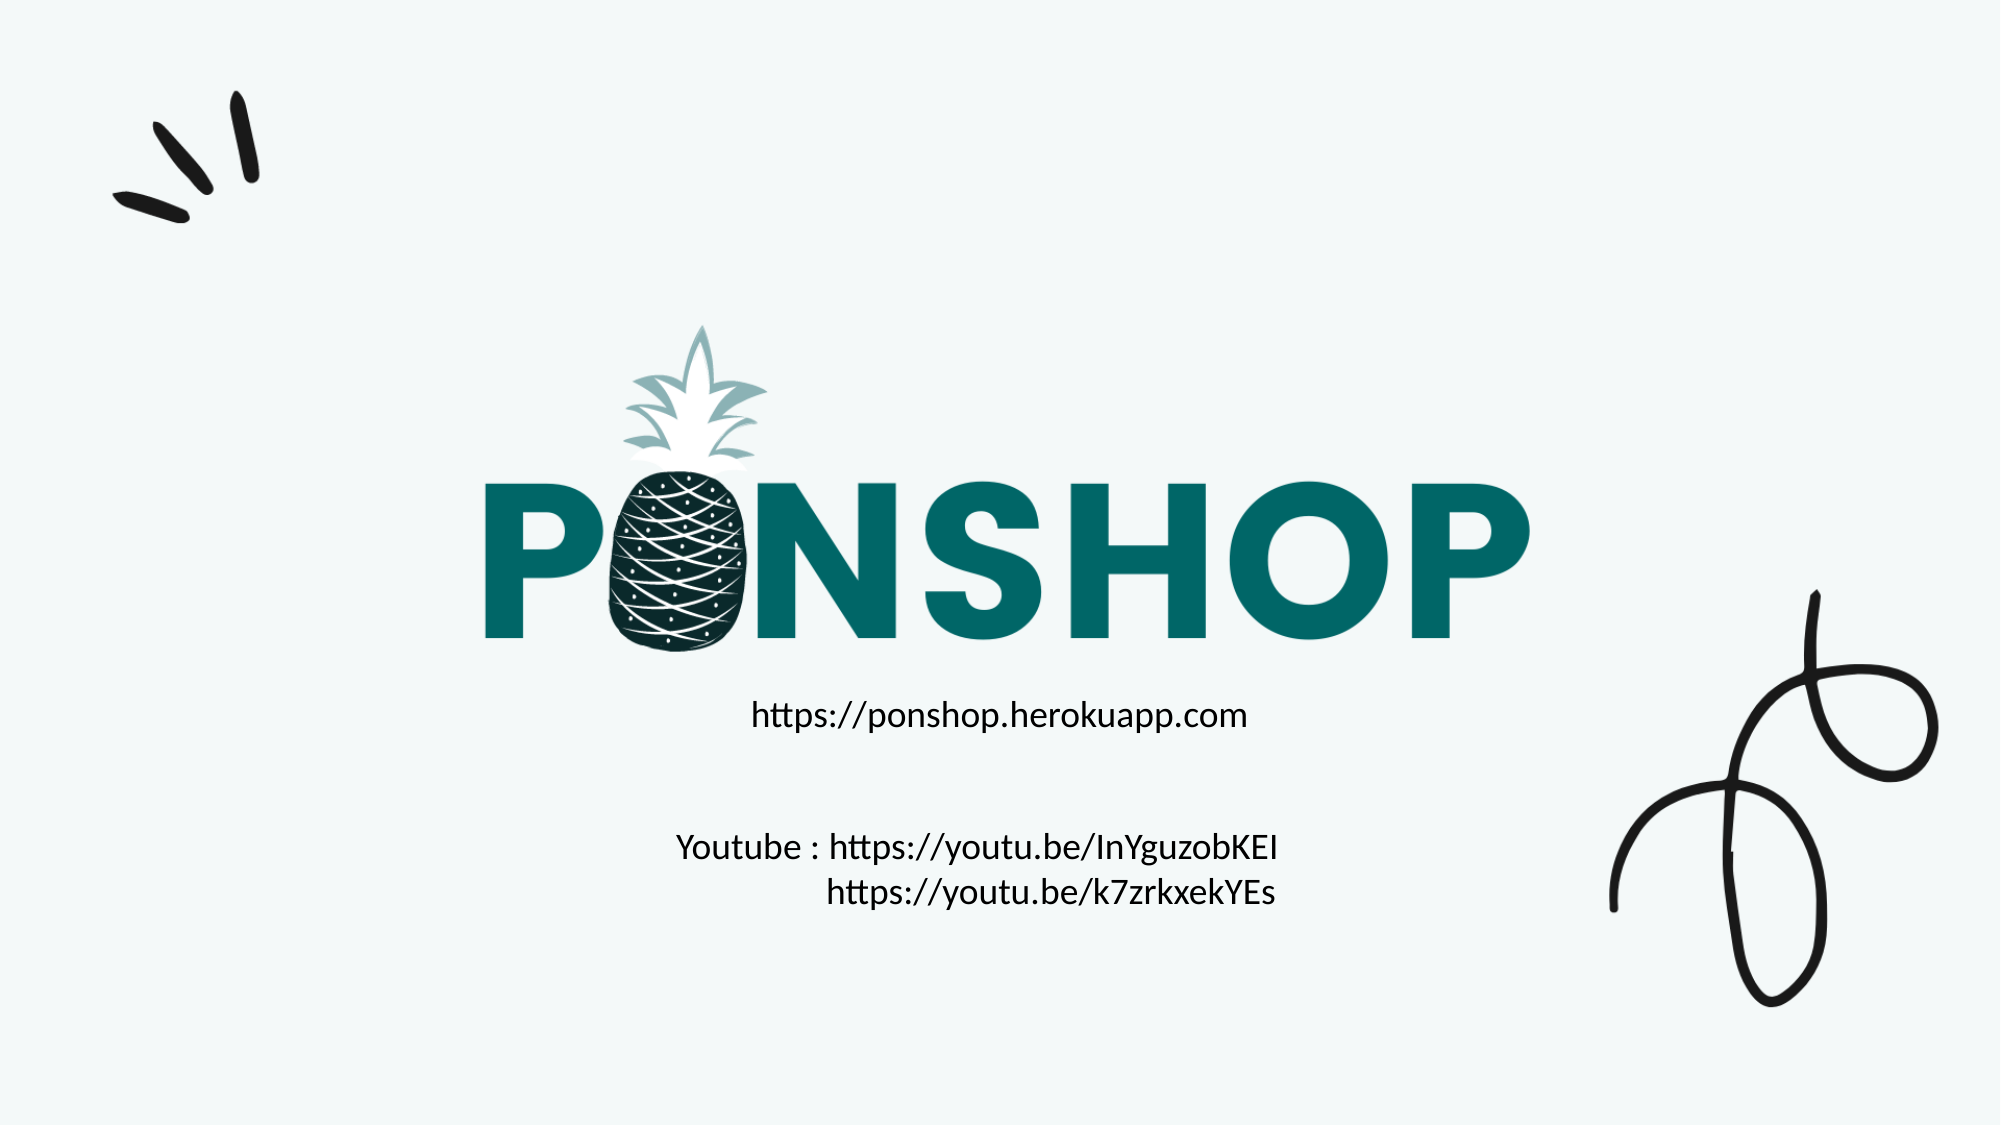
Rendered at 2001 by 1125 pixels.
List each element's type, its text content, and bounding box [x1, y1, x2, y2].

text_box Youtube : https://youtu.be/InYguzobKEI https://youtu.be/k7zrkxekYEs [661, 814, 1339, 920]
text_box https://ponshop.herokuapp.com [604, 682, 1396, 743]
picture [0, 0, 2001, 1125]
